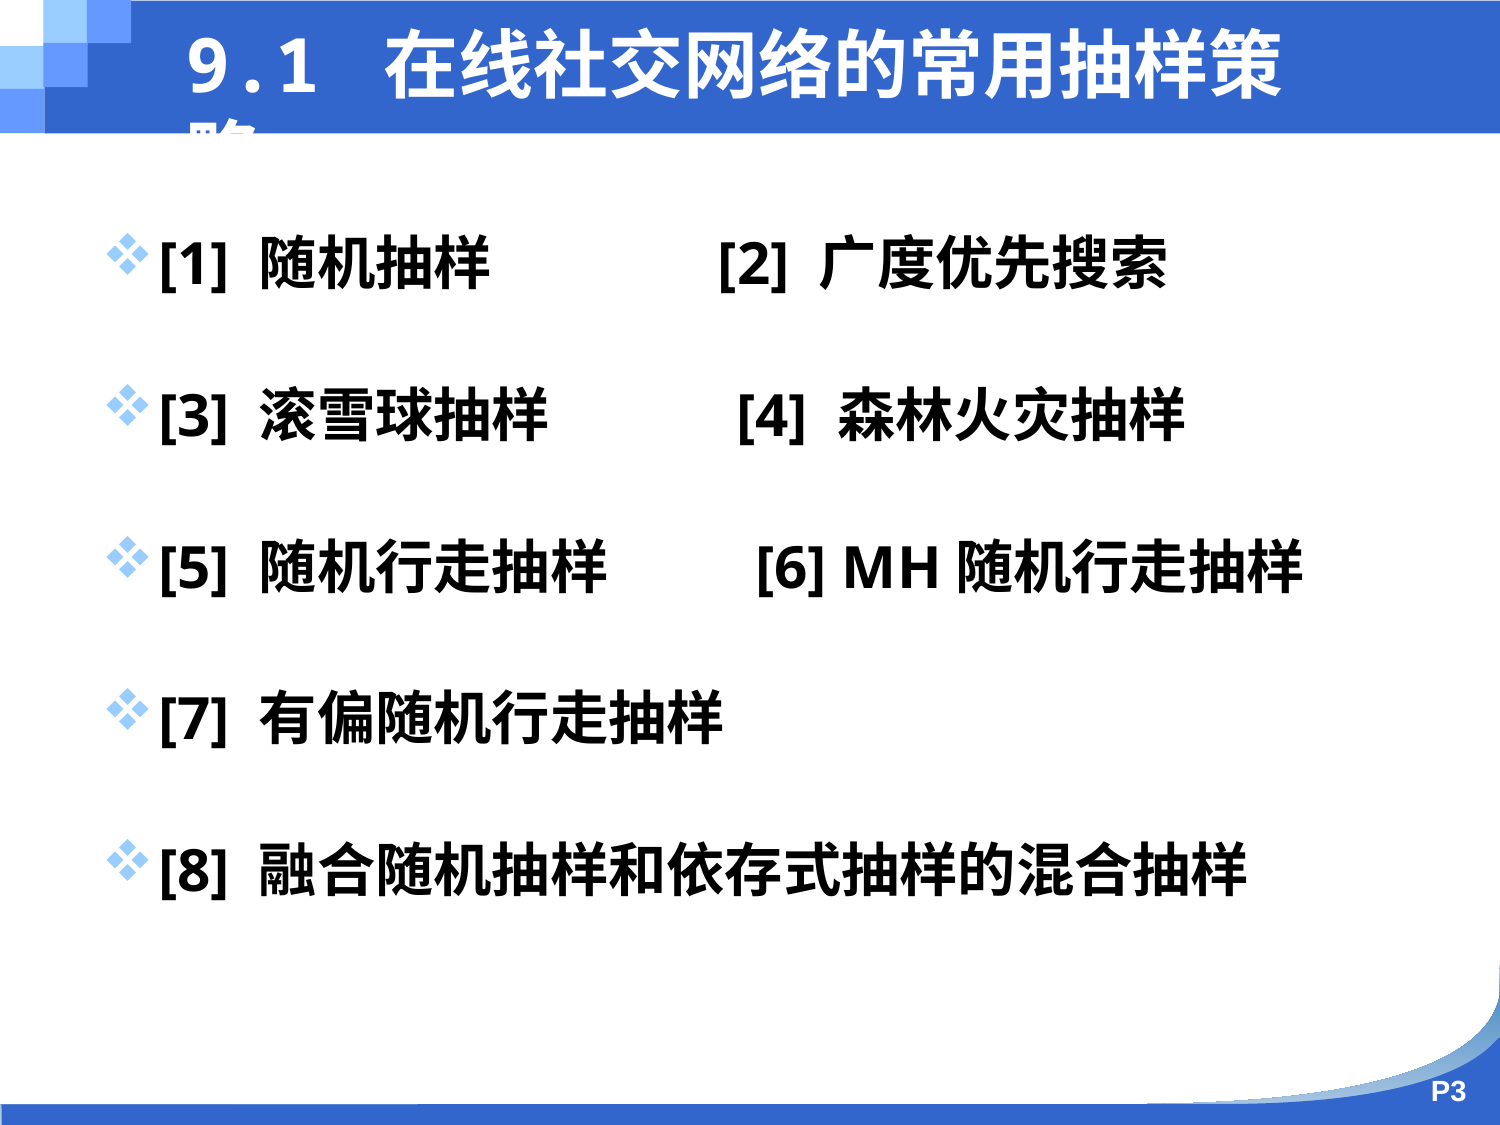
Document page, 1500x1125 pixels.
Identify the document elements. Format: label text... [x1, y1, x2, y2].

text_box 9.1 在线社交网络的常用抽样策略 [171, 10, 1353, 148]
text_box [1] 随机抽样 [2] 广度优先搜索 [3] 滚雪球抽样 [4] 森林火灾抽样 [5] 随机行走抽样 [6] MH随机行走抽样 [7] 有偏随机行走抽样 [8] 融合随机抽样和依存式抽样的混合抽样 [86, 148, 1437, 965]
slide_number P3 [1415, 1065, 1500, 1118]
